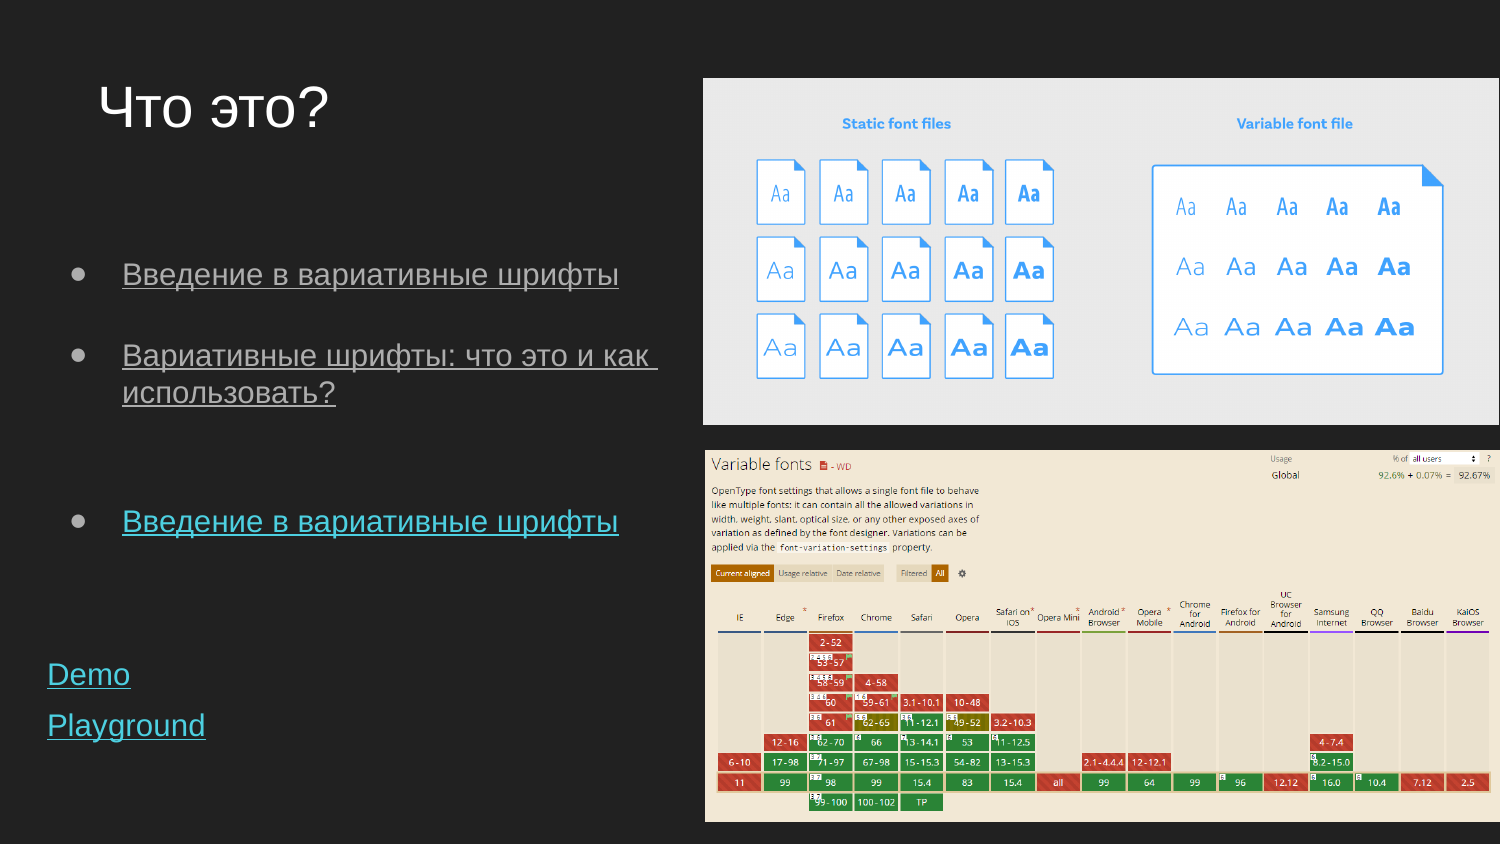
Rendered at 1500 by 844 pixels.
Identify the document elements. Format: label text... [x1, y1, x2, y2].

picture [704, 450, 1500, 822]
list Вве­де­ние в ва­ри­а­тив­ные шриф­ты Вариативные шрифты: что это и как использовать? Введение в вариативные шрифты Demo Playground [32, 234, 690, 795]
picture [703, 77, 1500, 426]
title Что это? [82, 54, 520, 191]
